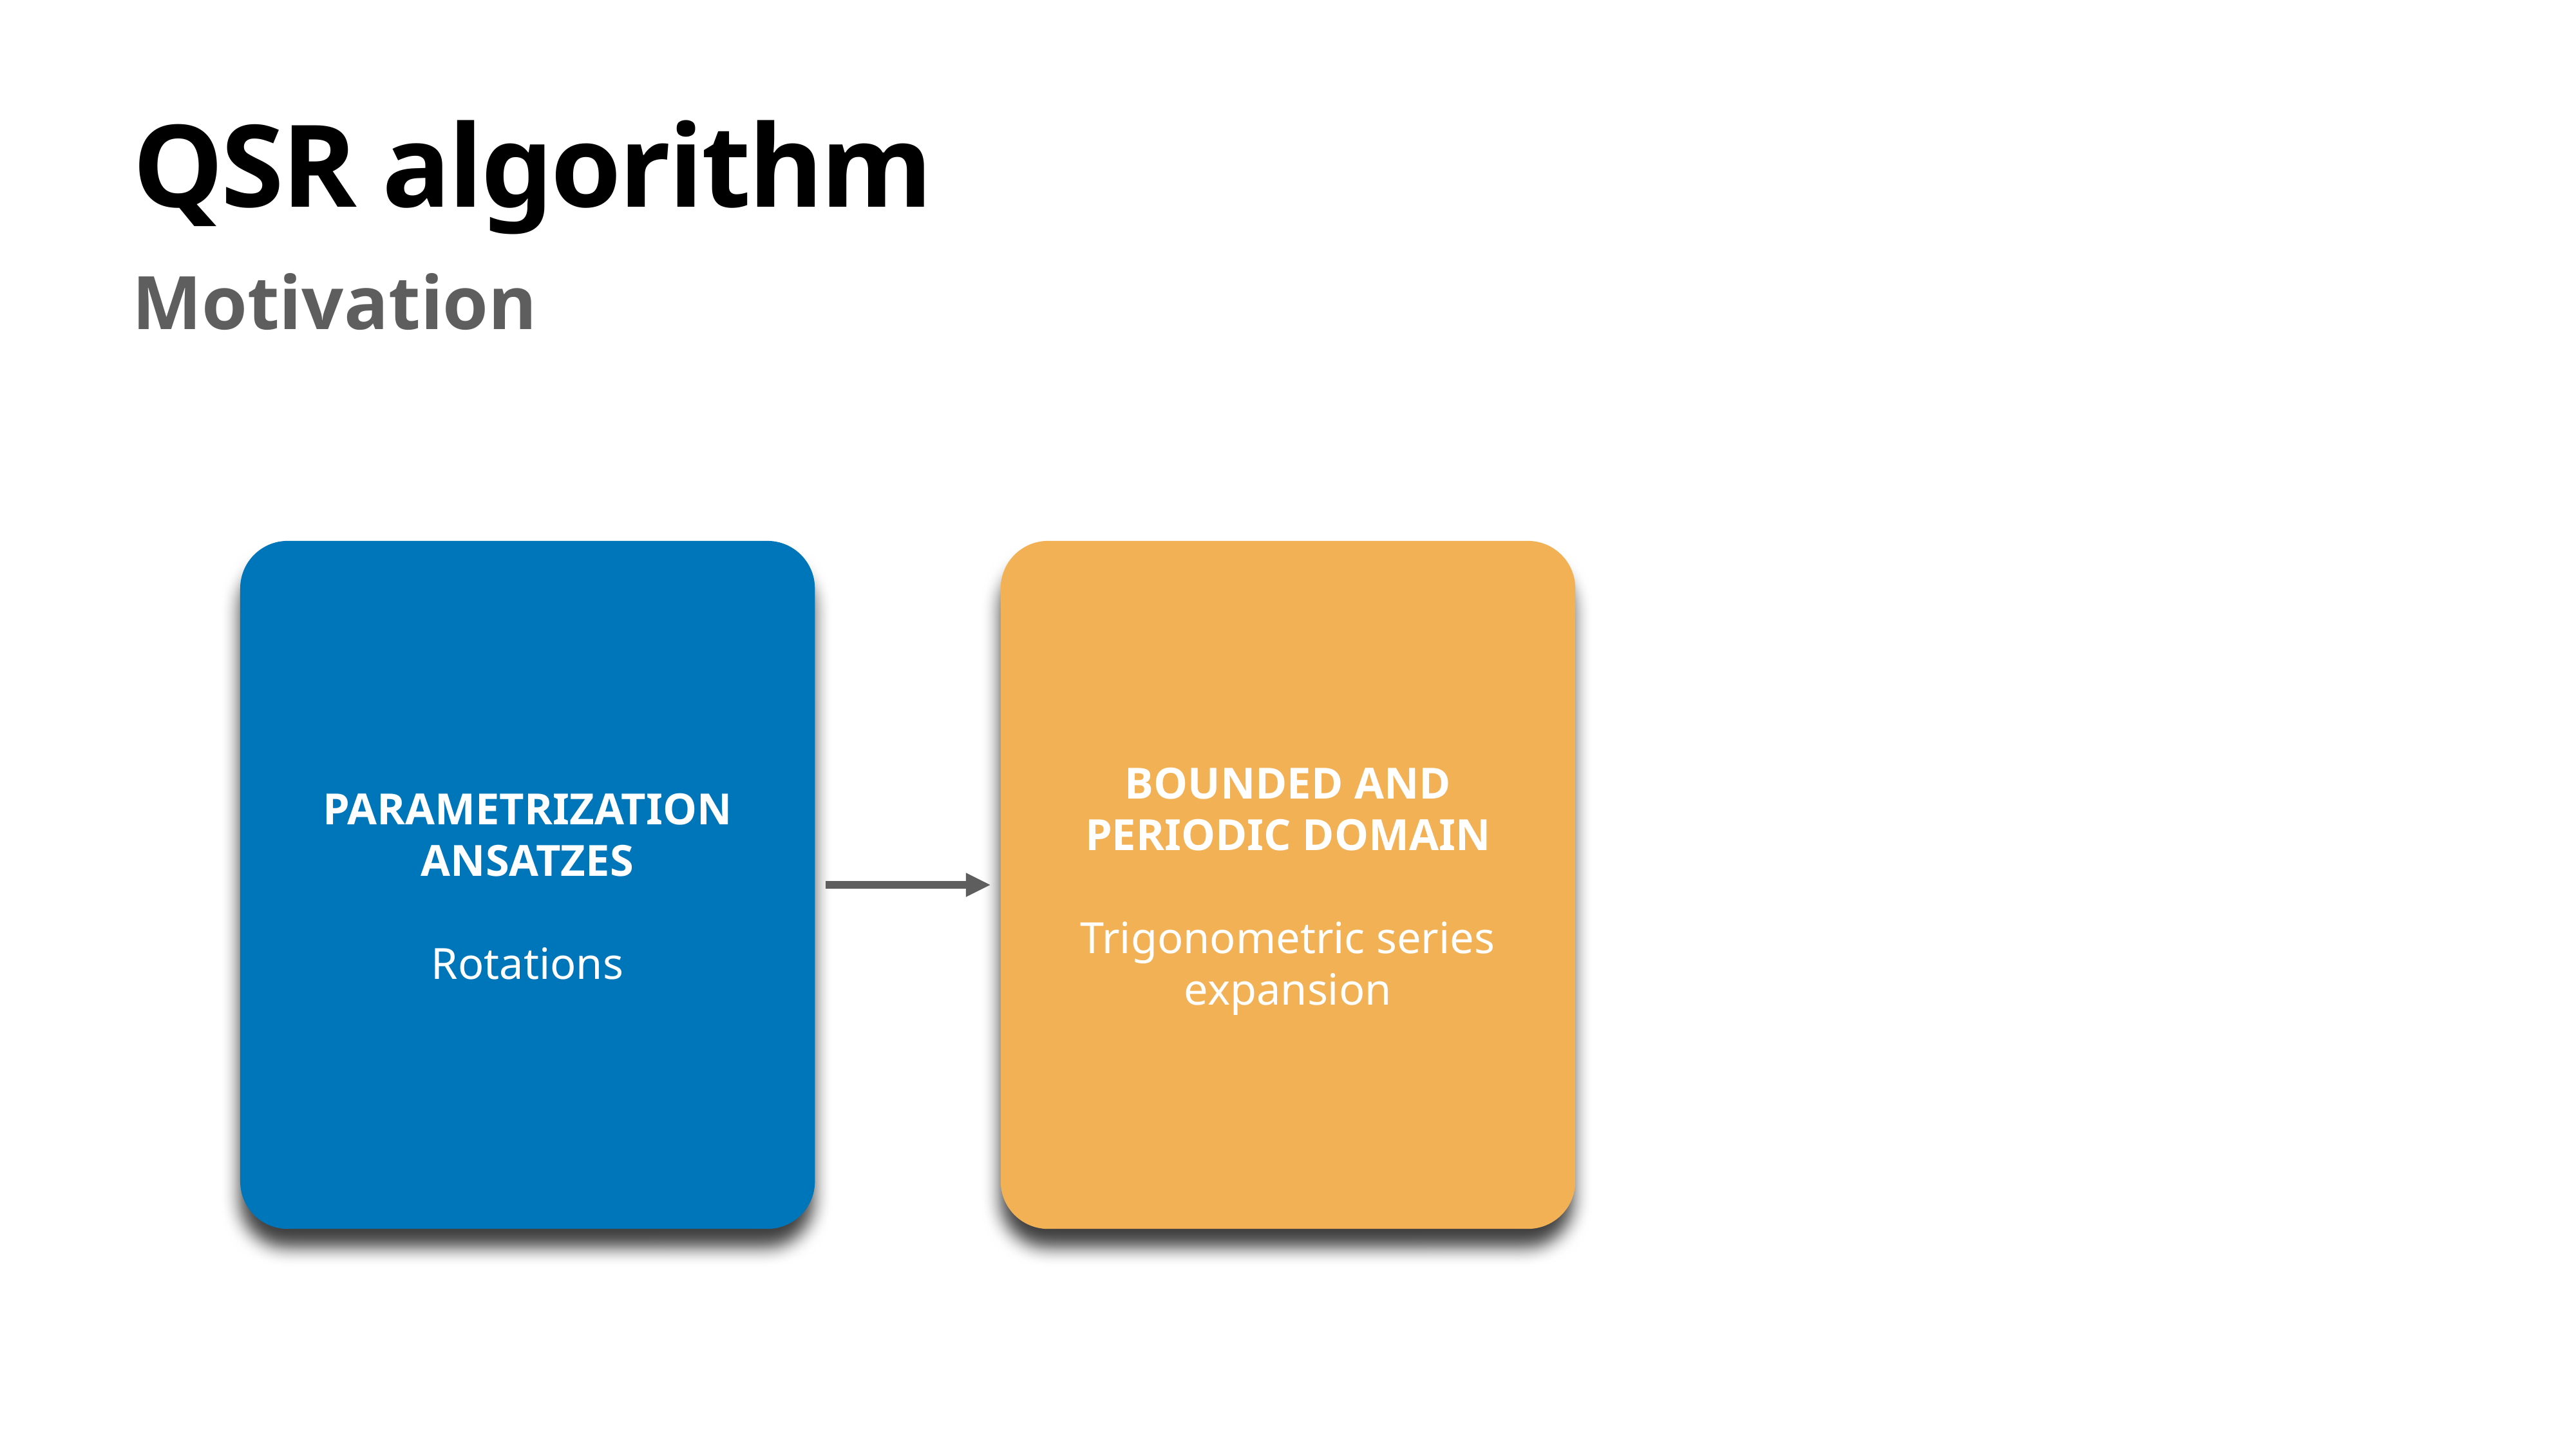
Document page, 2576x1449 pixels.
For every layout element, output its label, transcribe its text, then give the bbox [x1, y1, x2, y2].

text_box [825, 880, 990, 889]
title QSR algorithm [127, 113, 2449, 250]
picture [260, 765, 795, 1005]
list Motivation [127, 250, 2449, 350]
text_box BOUNDED AND PERIODIC DOMAIN Trigonometric series expansion [1000, 540, 1576, 1229]
text_box PARAMETRIZATION ANSATZES Rotations [240, 540, 815, 1229]
